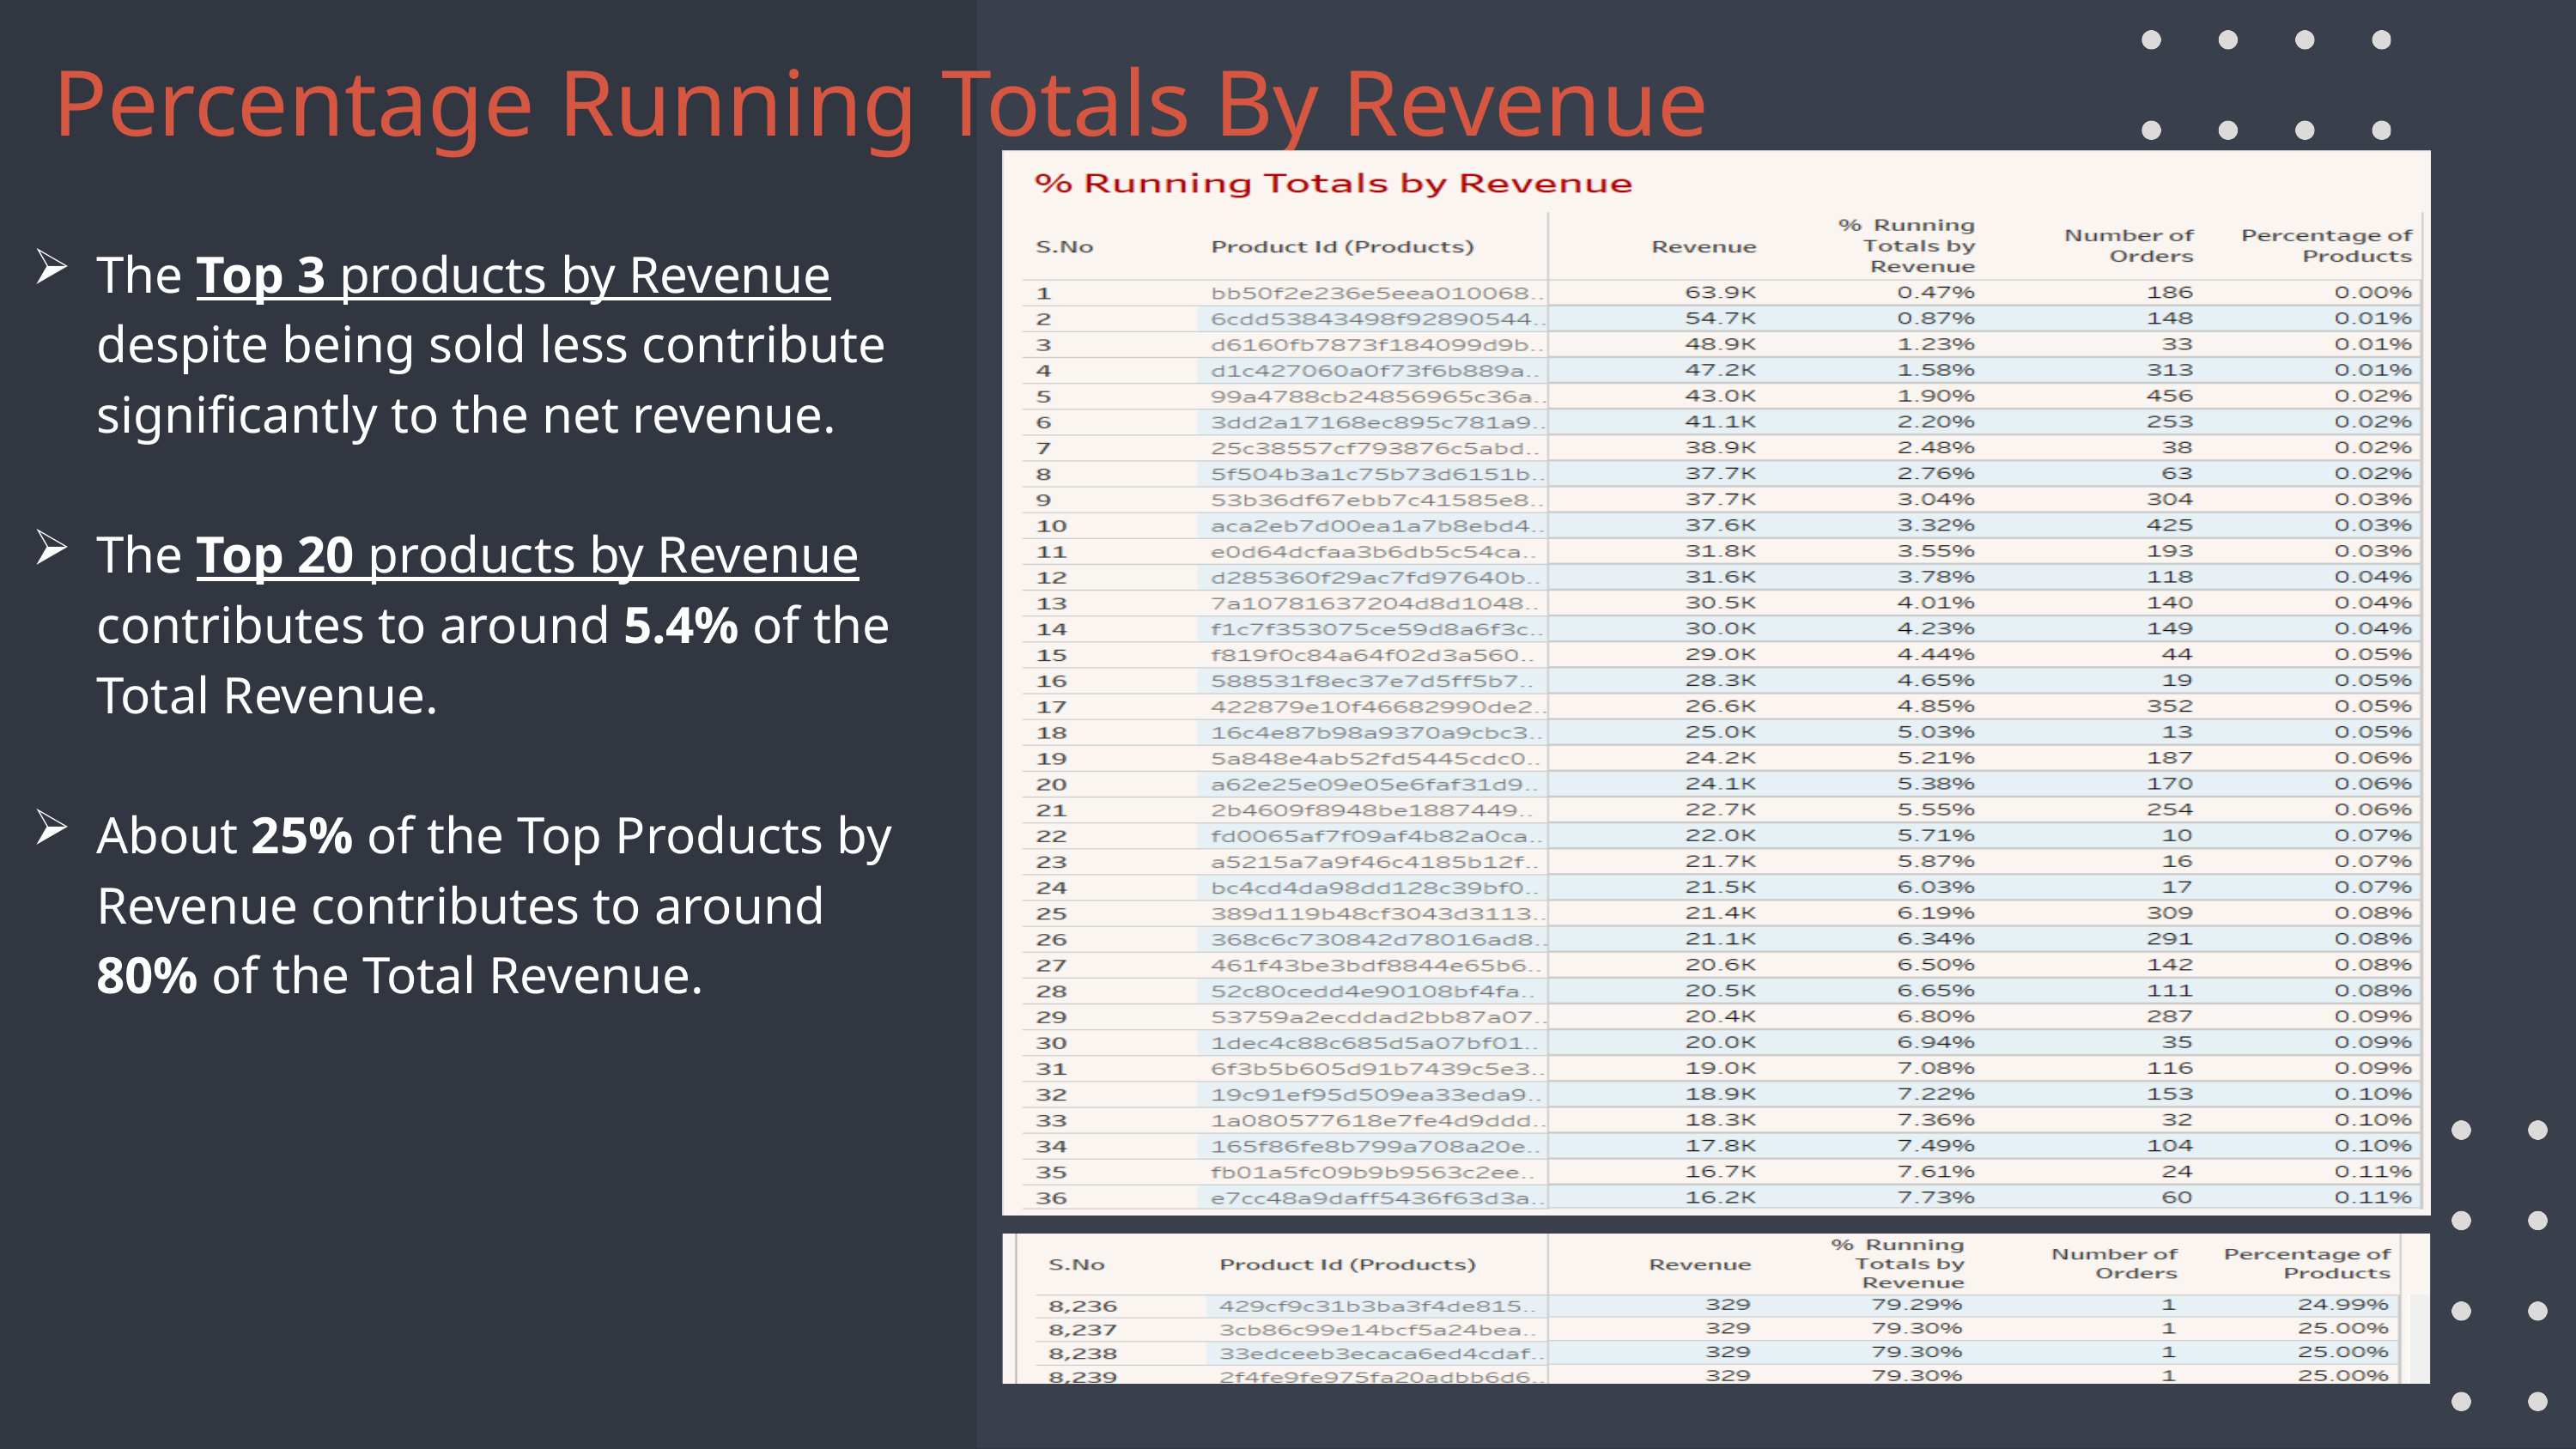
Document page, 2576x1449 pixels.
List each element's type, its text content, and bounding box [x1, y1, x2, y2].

picture [1002, 1234, 2431, 1384]
text_box [976, 0, 2576, 1449]
text_box [2142, 0, 2391, 140]
text_box The Top 3 products by Revenue despite being sold less contribute significantly to the net revenue. The Top 20 products by Revenue contributes to around 5.4% of the Total Revenue. About 25% of the Top Products by Revenue contributes to around 80% of the Total Revenue. [32, 233, 934, 1075]
picture [1002, 150, 2431, 1216]
text_box [2451, 1120, 2576, 1411]
text_box Percentage Running Totals By Revenue [52, 27, 2244, 155]
